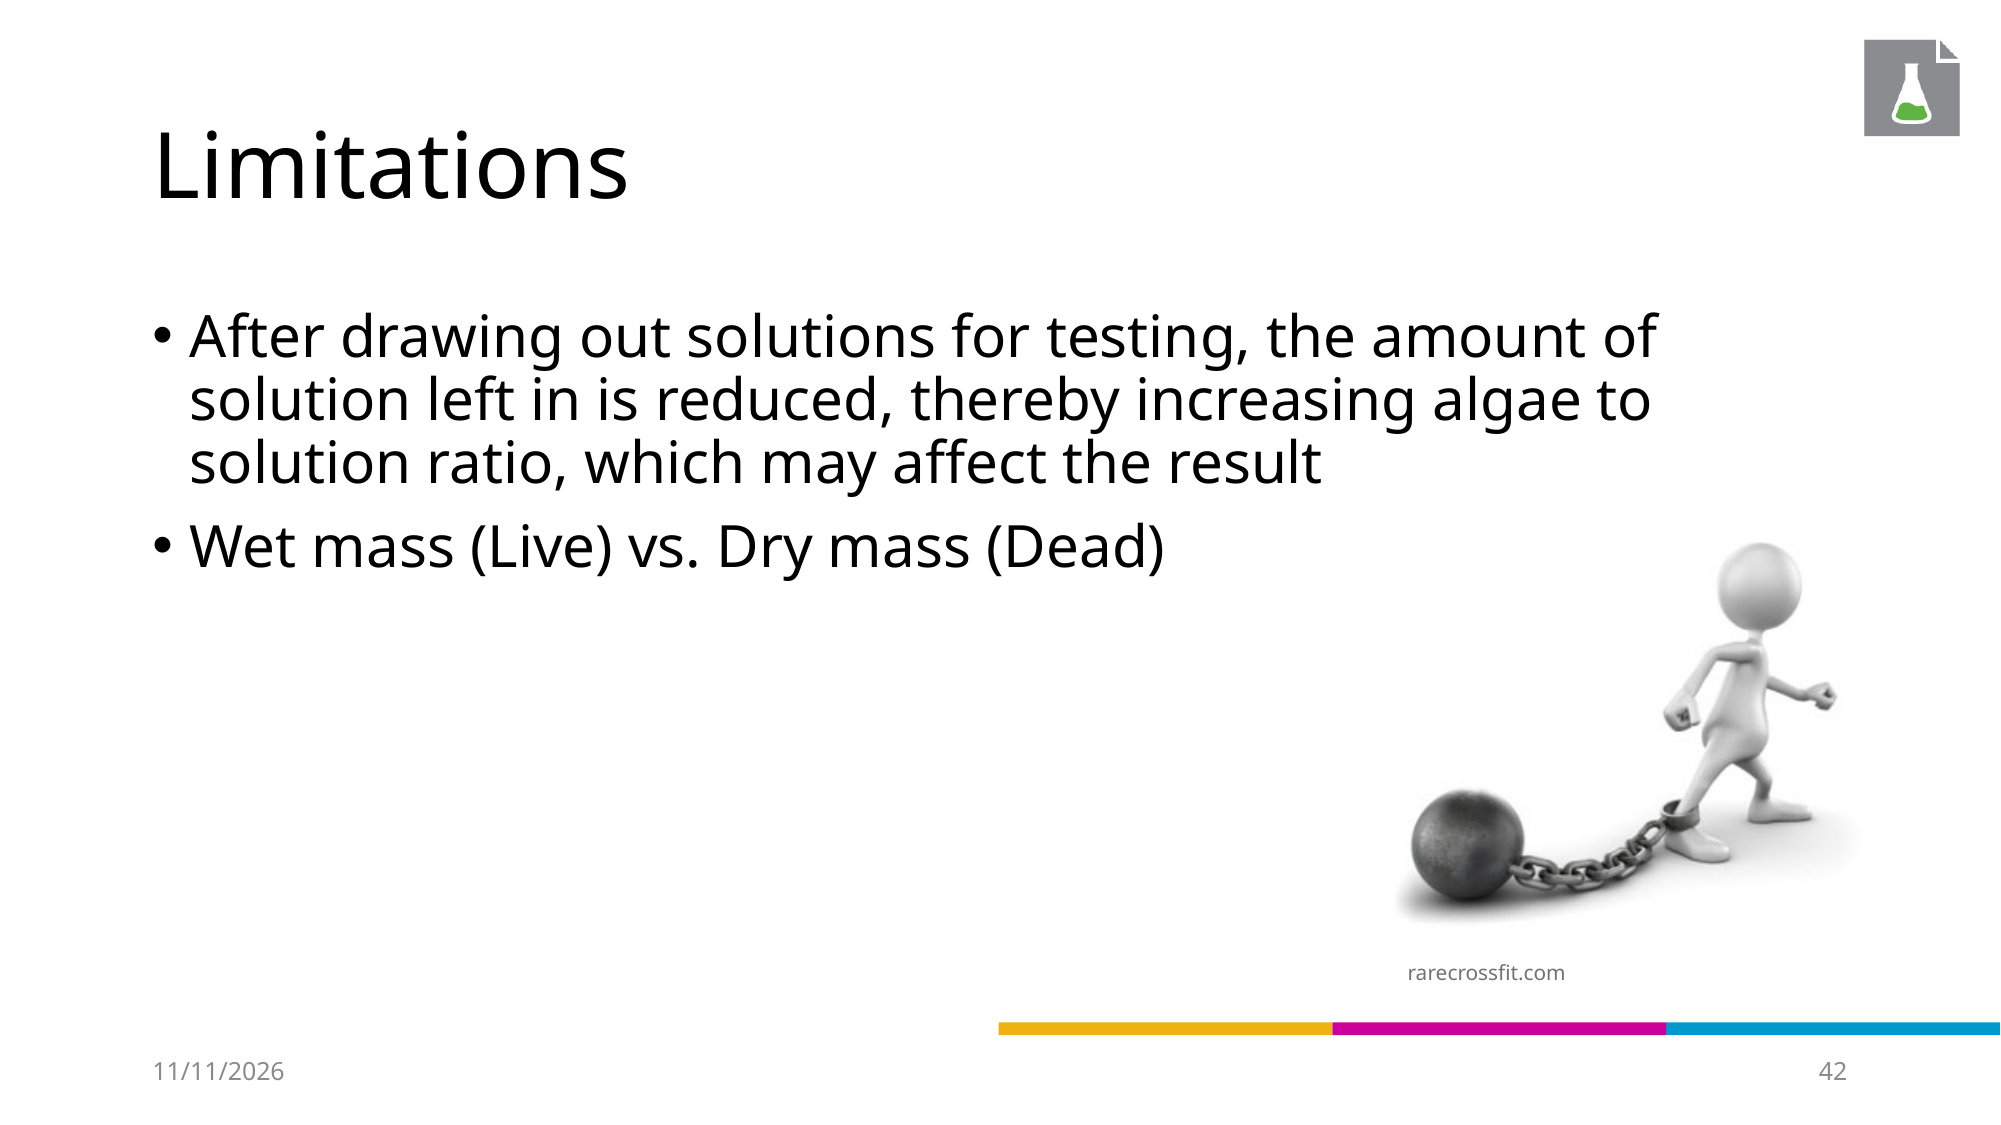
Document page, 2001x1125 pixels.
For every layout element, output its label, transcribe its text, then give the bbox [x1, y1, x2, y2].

picture [1393, 542, 1863, 931]
title Limitations [137, 59, 1863, 278]
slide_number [137, 1042, 588, 1103]
picture [1862, 37, 1961, 137]
list After drawing out solutions for testing, the amount of solution left in is reduced, thereby increasing algae to solution ratio, which may affect the result Wet mass (Live) vs. Dry mass (Dead) [137, 299, 1863, 1014]
slide_number 42 [1412, 1042, 1863, 1103]
text_box rarecrossfit.com [1392, 951, 1581, 992]
